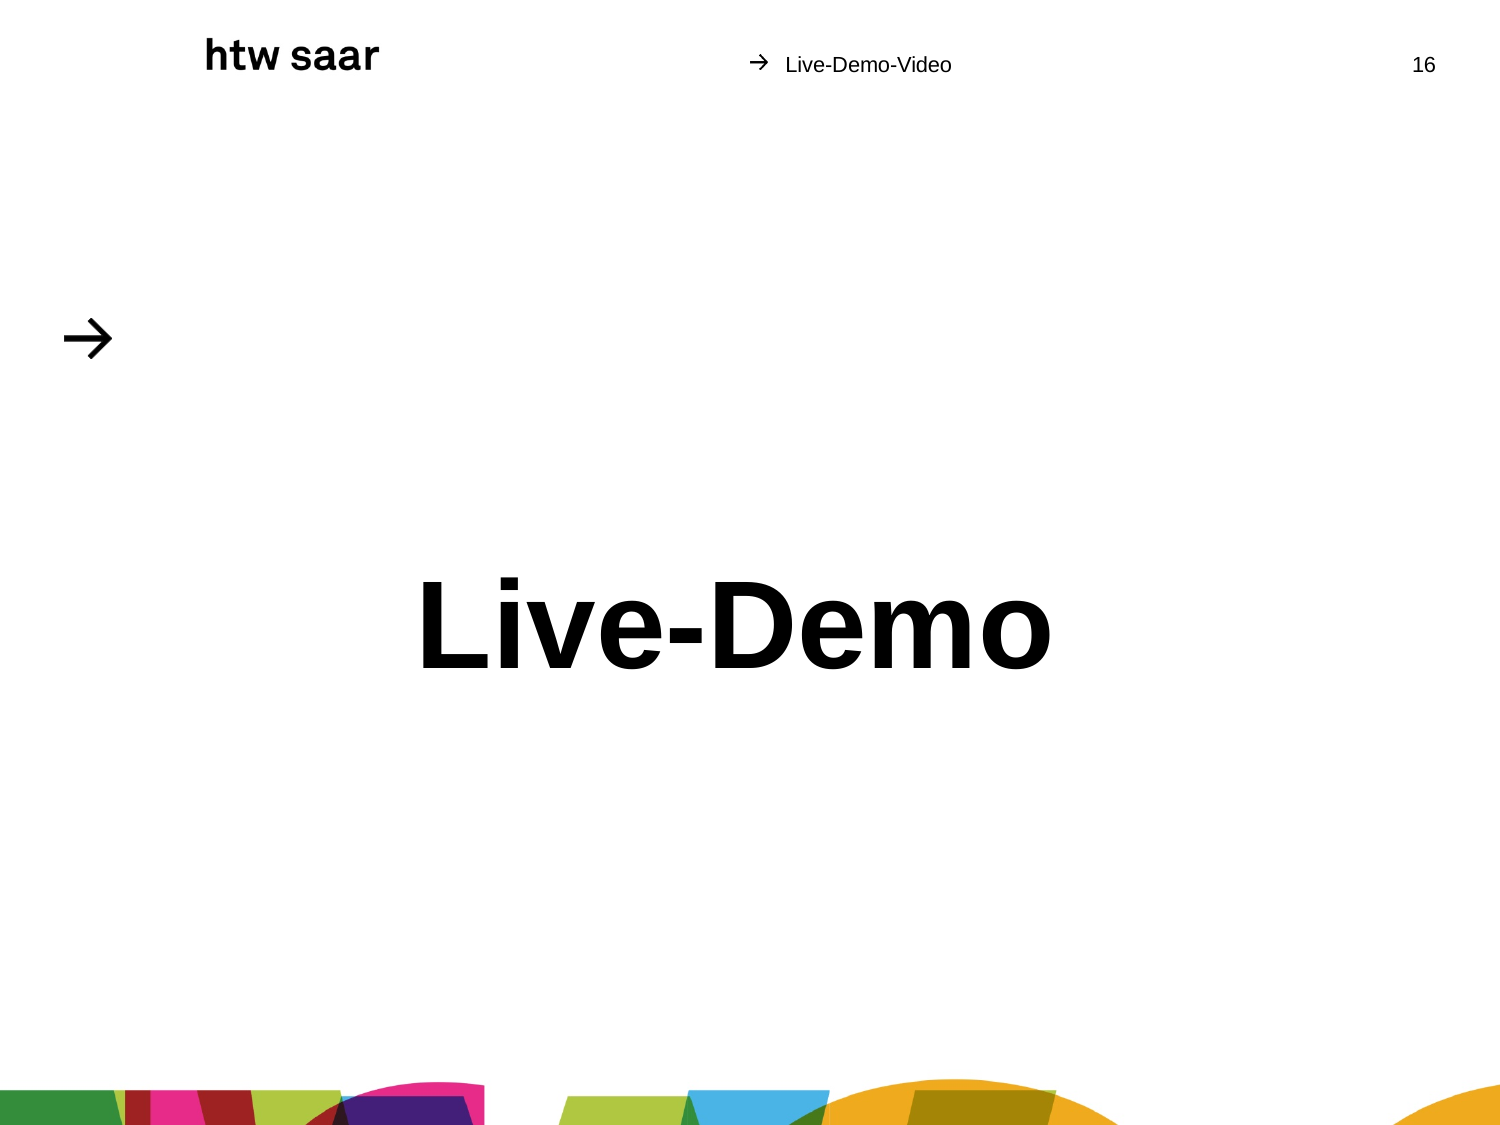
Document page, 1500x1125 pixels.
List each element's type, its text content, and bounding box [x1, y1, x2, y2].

title Live-Demo [200, 537, 1271, 692]
picture [0, 0, 1500, 1125]
slide_number 16 [1341, 34, 1442, 94]
slide_number Live-Demo-Video [779, 34, 1312, 94]
